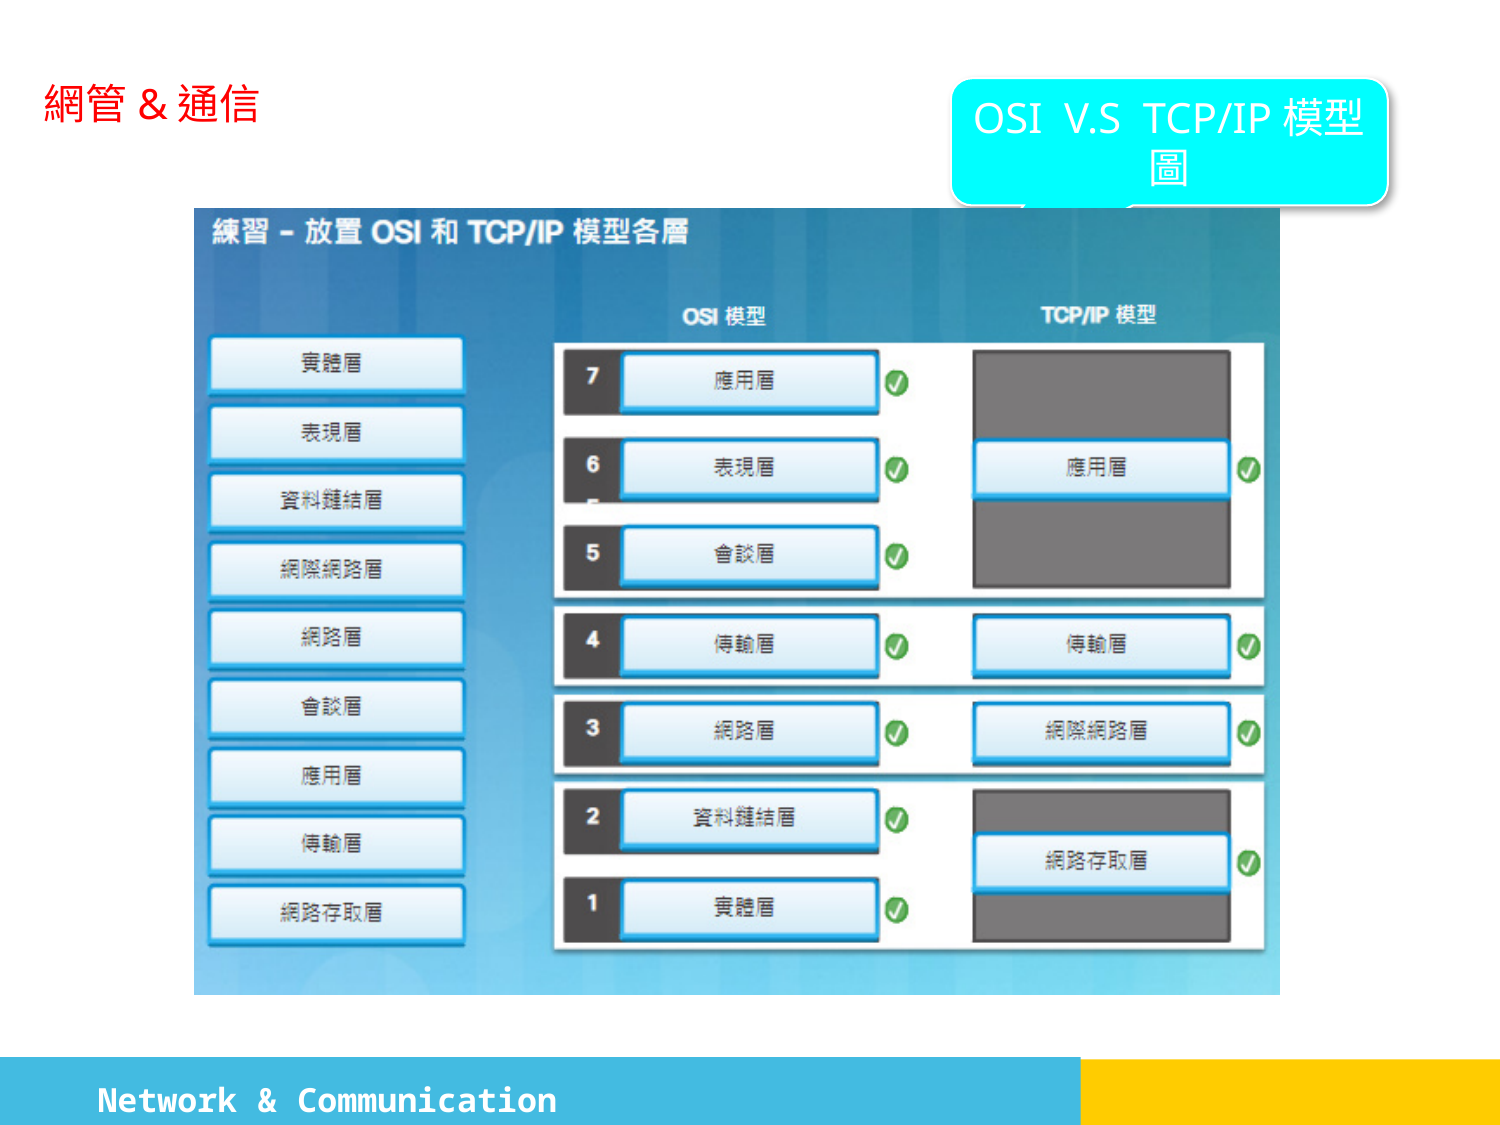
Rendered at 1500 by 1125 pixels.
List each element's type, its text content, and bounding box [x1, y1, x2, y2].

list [194, 207, 1280, 995]
text_box OSI V.S TCP/IP模型圖 [950, 78, 1388, 206]
